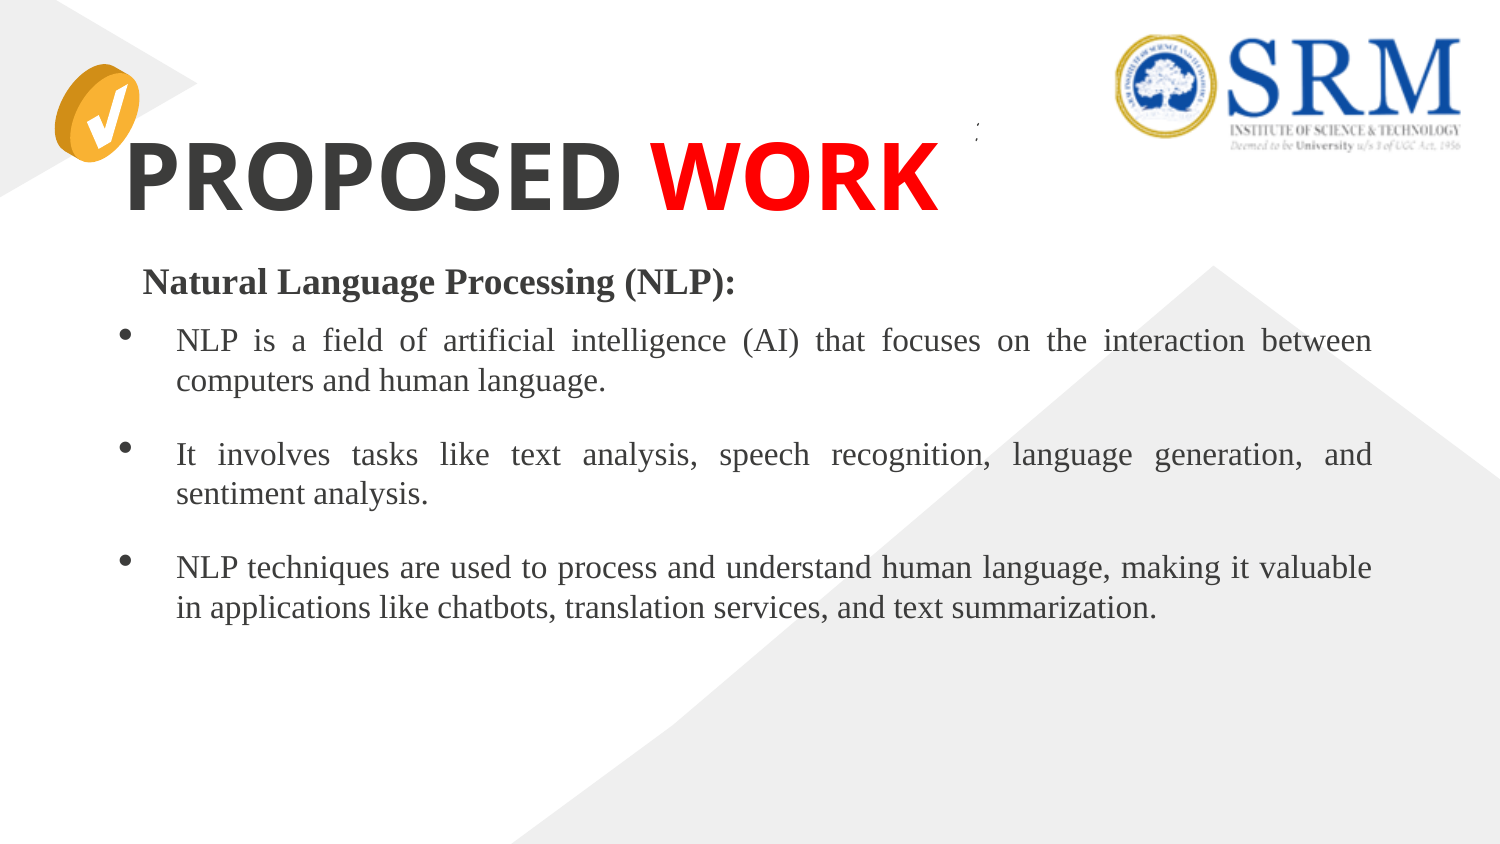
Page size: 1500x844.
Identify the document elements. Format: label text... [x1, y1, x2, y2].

subtitle Natural Language Processing (NLP): NLP is a field of artificial intelligence (AI) that focuses on the interaction between computers and human language. It involves tasks like text analysis, speech recognition, language generation, and sentiment analysis. NLP techniques are used to process and understand human language, making it valuable in applications like chatbots, translation services, and text summarization. [104, 219, 1390, 771]
picture [1095, 14, 1500, 172]
title PROPOSED WORK [107, 102, 961, 219]
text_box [54, 63, 144, 163]
